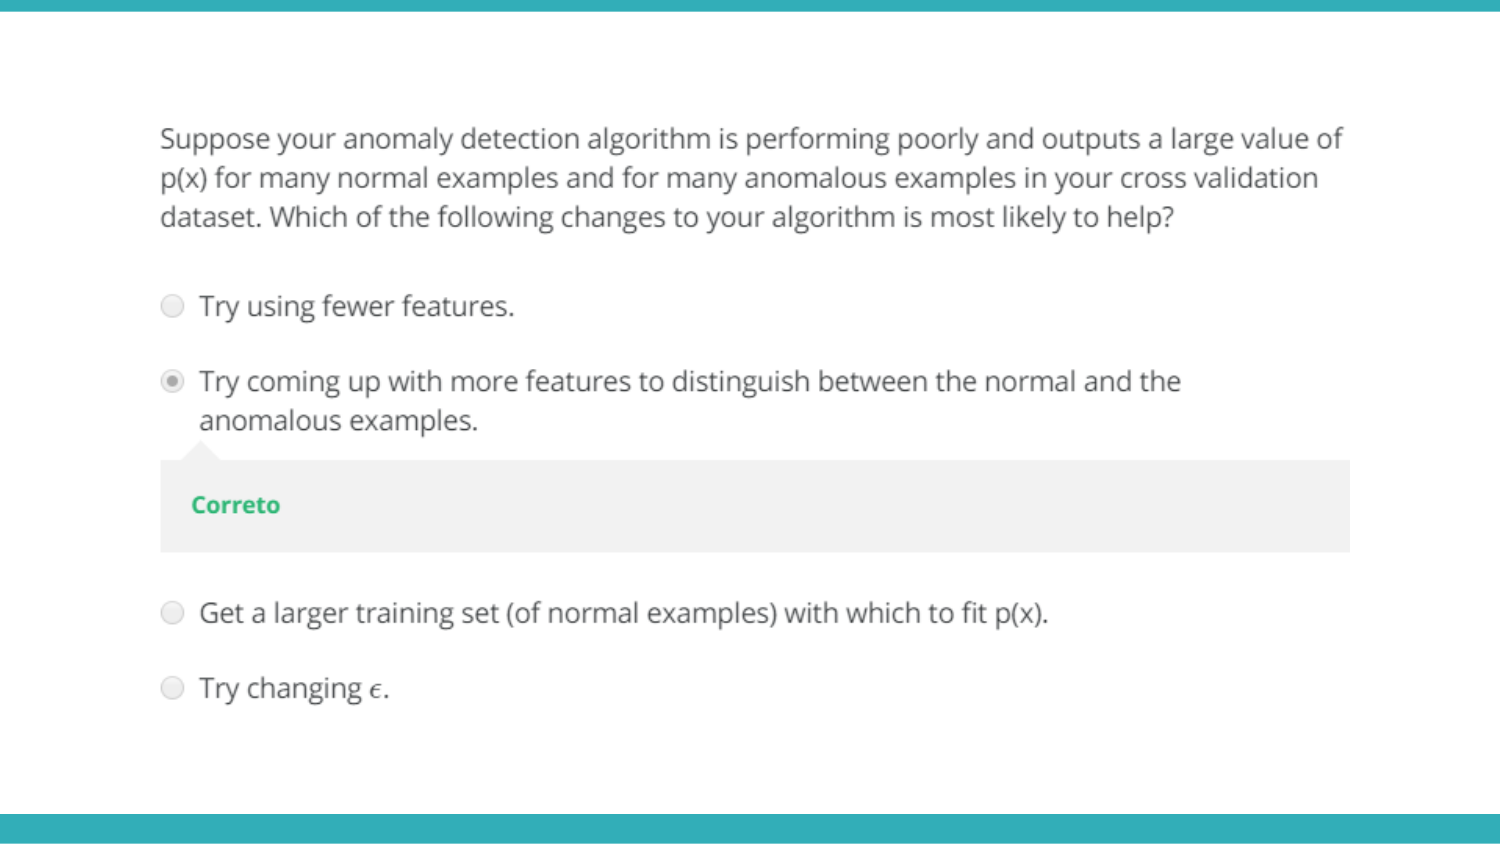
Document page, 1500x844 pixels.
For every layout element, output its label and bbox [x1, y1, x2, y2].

picture [150, 116, 1350, 728]
